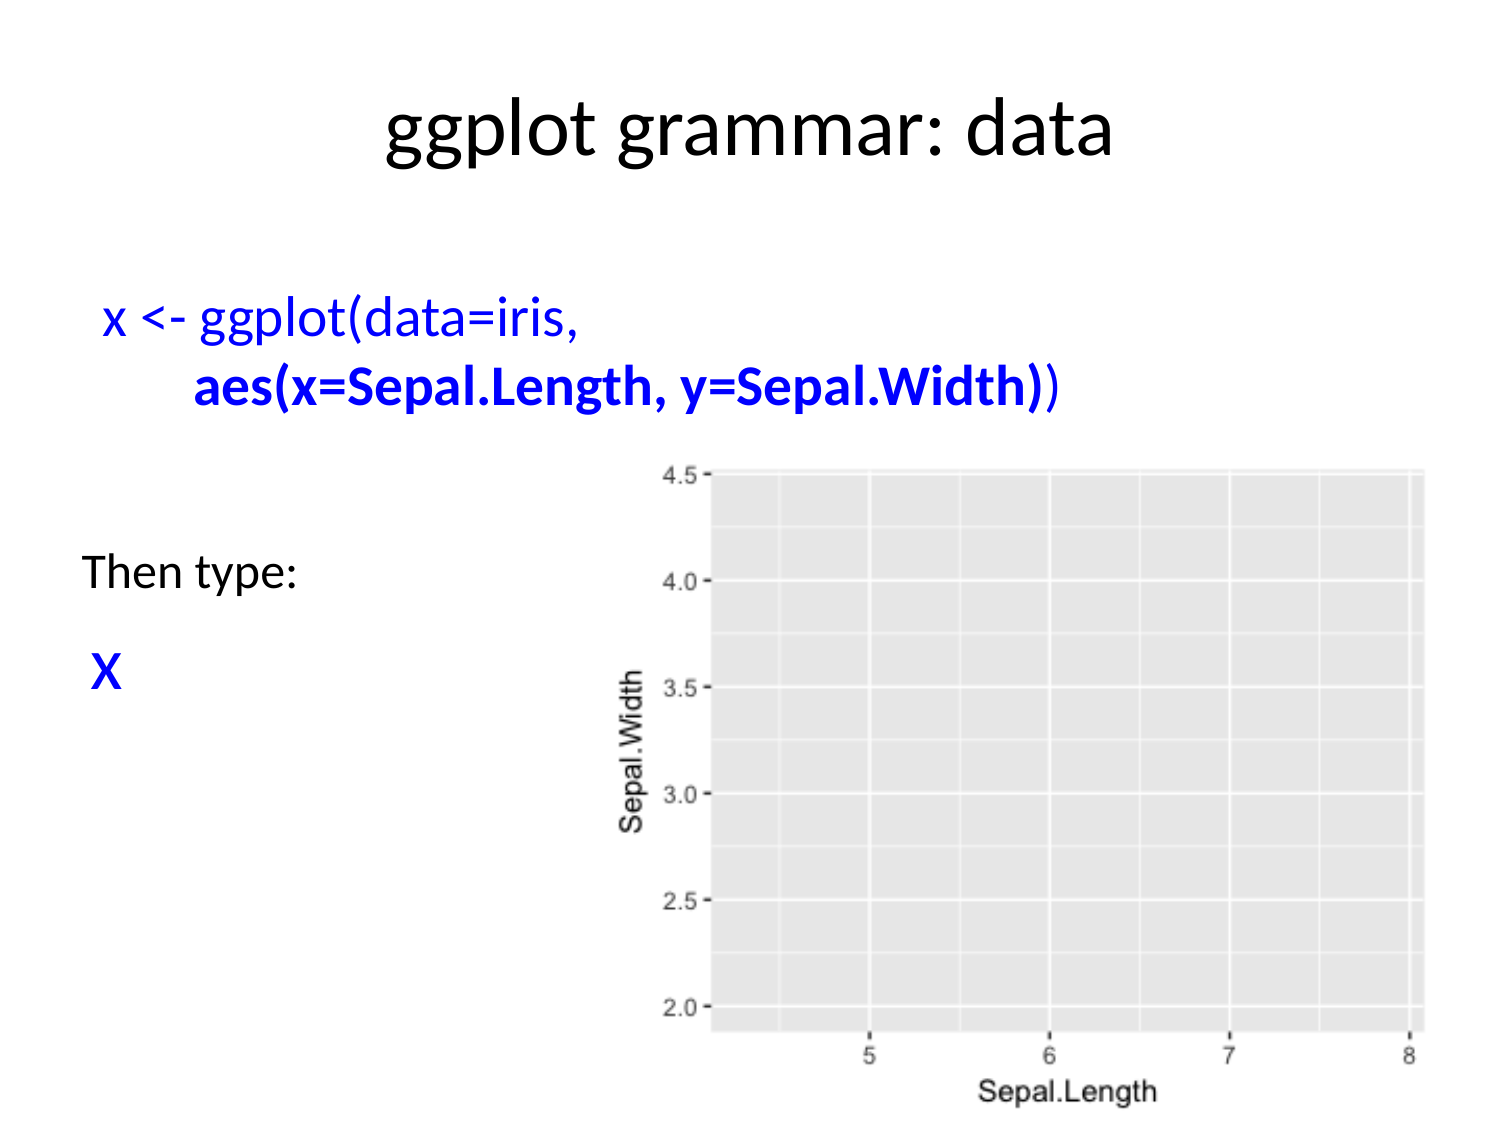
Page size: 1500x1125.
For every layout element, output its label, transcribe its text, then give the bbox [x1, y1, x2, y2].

picture [605, 455, 1440, 1123]
text_box Then type: [66, 531, 314, 607]
title x <- ggplot(data=iris, aes(x=Sepal.Length, y=Sepal.Width)) [87, 270, 1438, 426]
text_box x [75, 607, 138, 712]
text_box ggplot grammar: data [74, 45, 1425, 200]
